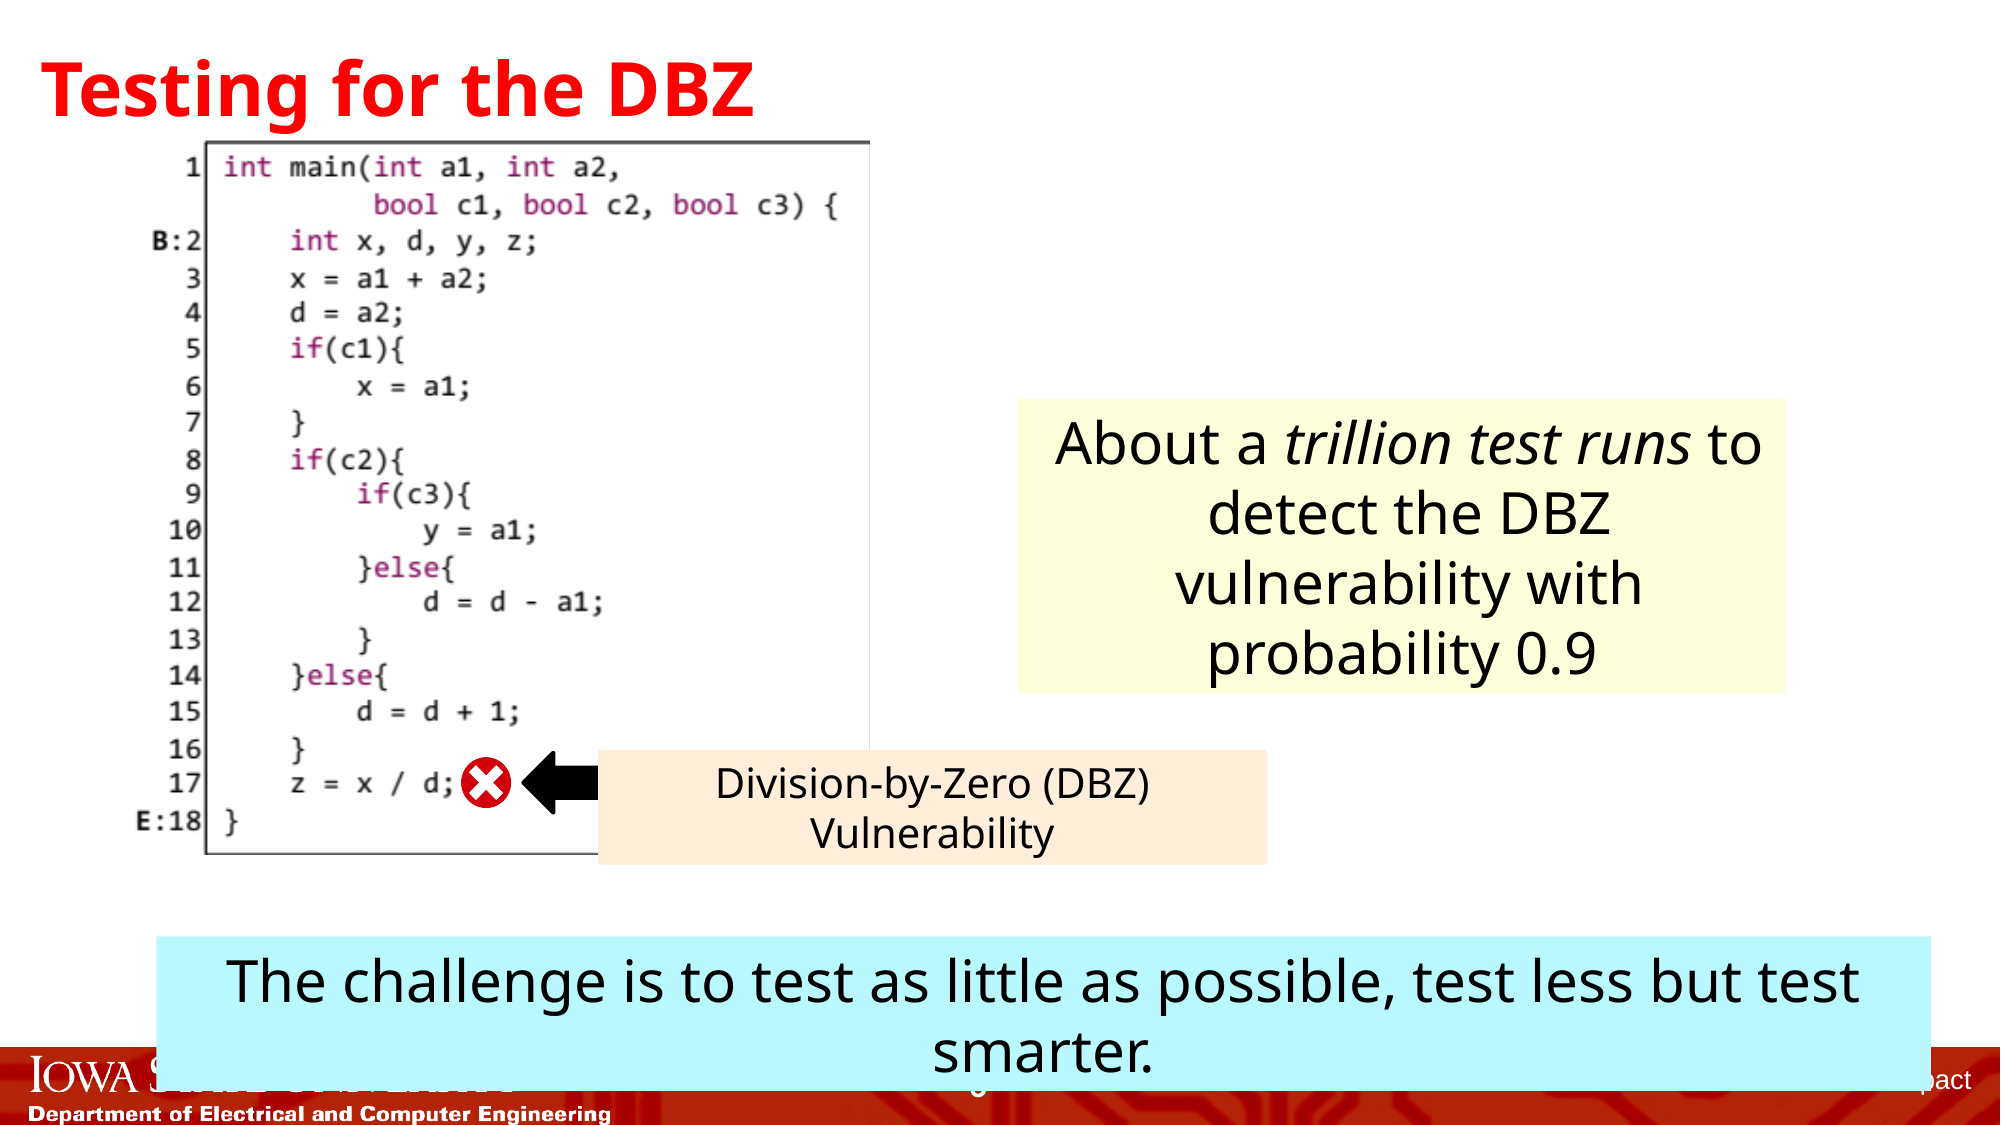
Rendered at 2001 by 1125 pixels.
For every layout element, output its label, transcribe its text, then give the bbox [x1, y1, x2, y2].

picture [102, 139, 871, 856]
slide_number 6 [753, 1091, 1204, 1115]
text_box Division-by-Zero (DBZ) Vulnerability [598, 749, 1267, 865]
text_box The challenge is to test as little as possible, test less but test smarter. [156, 936, 1931, 1091]
text_box About a trillion test runs to detect the DBZ vulnerability with probability 0.9 [1017, 398, 1786, 694]
picture [0, 1047, 2000, 1125]
title Testing for the DBZ [25, 3, 1931, 170]
